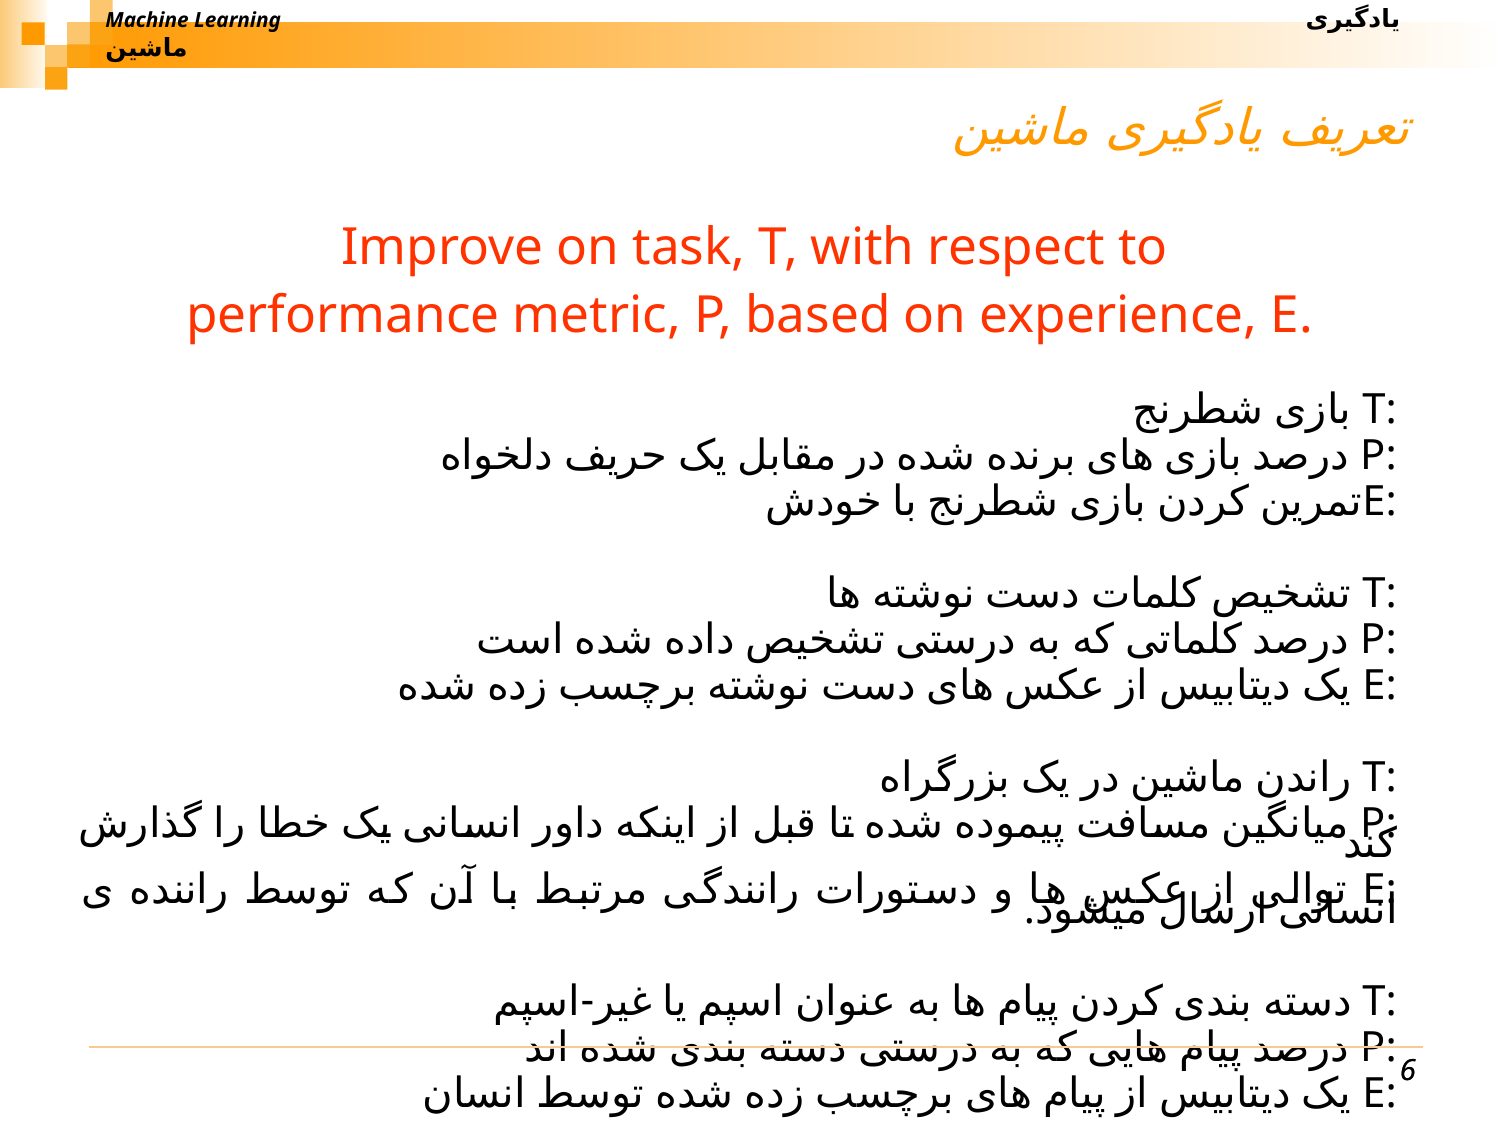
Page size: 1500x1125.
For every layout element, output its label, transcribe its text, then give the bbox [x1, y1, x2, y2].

text_box 6 [1080, 1023, 1431, 1099]
title تعریف یادگیری ماشین [75, 12, 1425, 238]
text_box Machine Learning یادگیری ماشین [90, 22, 1471, 70]
text_box :T بازی شطرنج :P درصد بازی های برنده شده در مقابل یک حریف دلخواه :Eتمرین کردن بازی شطرنج با خودش :T تشخیص کلمات دست نوشته ها :P درصد کلماتی که به درستی تشخیص داده شده است :E یک دیتابیس از عکس های دست نوشته برچسب زده شده :T راندن ماشین در یک بزرگراه :P میانگین مسافت پیموده شده تا قبل از اینکه داور انسانی یک خطا را گذارش کند :E توالی از عکس ها و دستورات رانندگی مرتبط با آن که توسط راننده ی انسانی ارسال میشود. :T دسته بندی کردن پیام ها به عنوان اسپم یا غیر-اسپم :P درصد پیام هایی که به درستی دسته بندی شده اند :E یک دیتابیس از پیام های برچسب زده شده توسط انسان [62, 399, 1413, 1120]
text_box Improve on task, T, with respect to performance metric, P, based on experience, E. [112, 213, 1388, 388]
